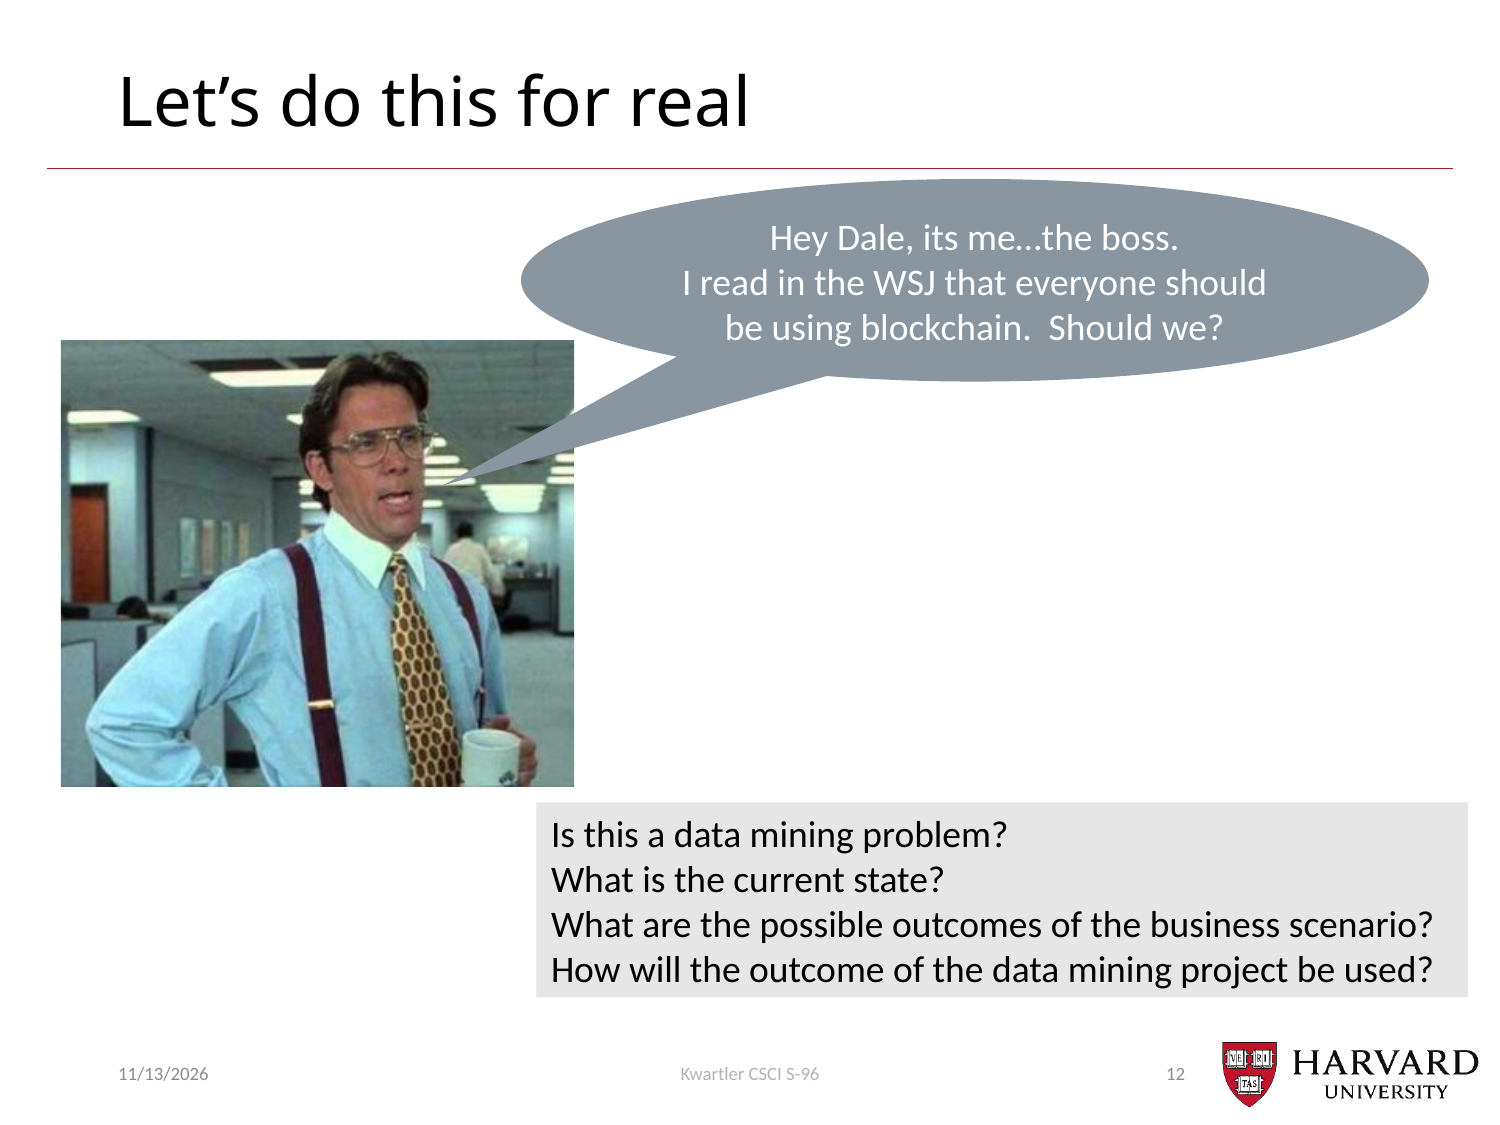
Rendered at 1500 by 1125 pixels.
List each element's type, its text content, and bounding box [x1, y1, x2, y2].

text_box Is this a data mining problem? What is the current state? What are the possible outcomes of the business scenario? How will the outcome of the data mining project be used? [536, 802, 1468, 998]
slide_number 12 [1059, 1042, 1200, 1103]
picture [60, 340, 575, 787]
footer Kwartler CSCI S-96 [496, 1042, 1004, 1103]
text_box Hey Dale, its me…the boss. I read in the WSJ that everyone should be using blockchain. Should we? [519, 177, 1430, 449]
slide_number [103, 1042, 441, 1103]
title Let’s do this for real [103, 59, 1397, 157]
picture [1200, 1024, 1500, 1125]
